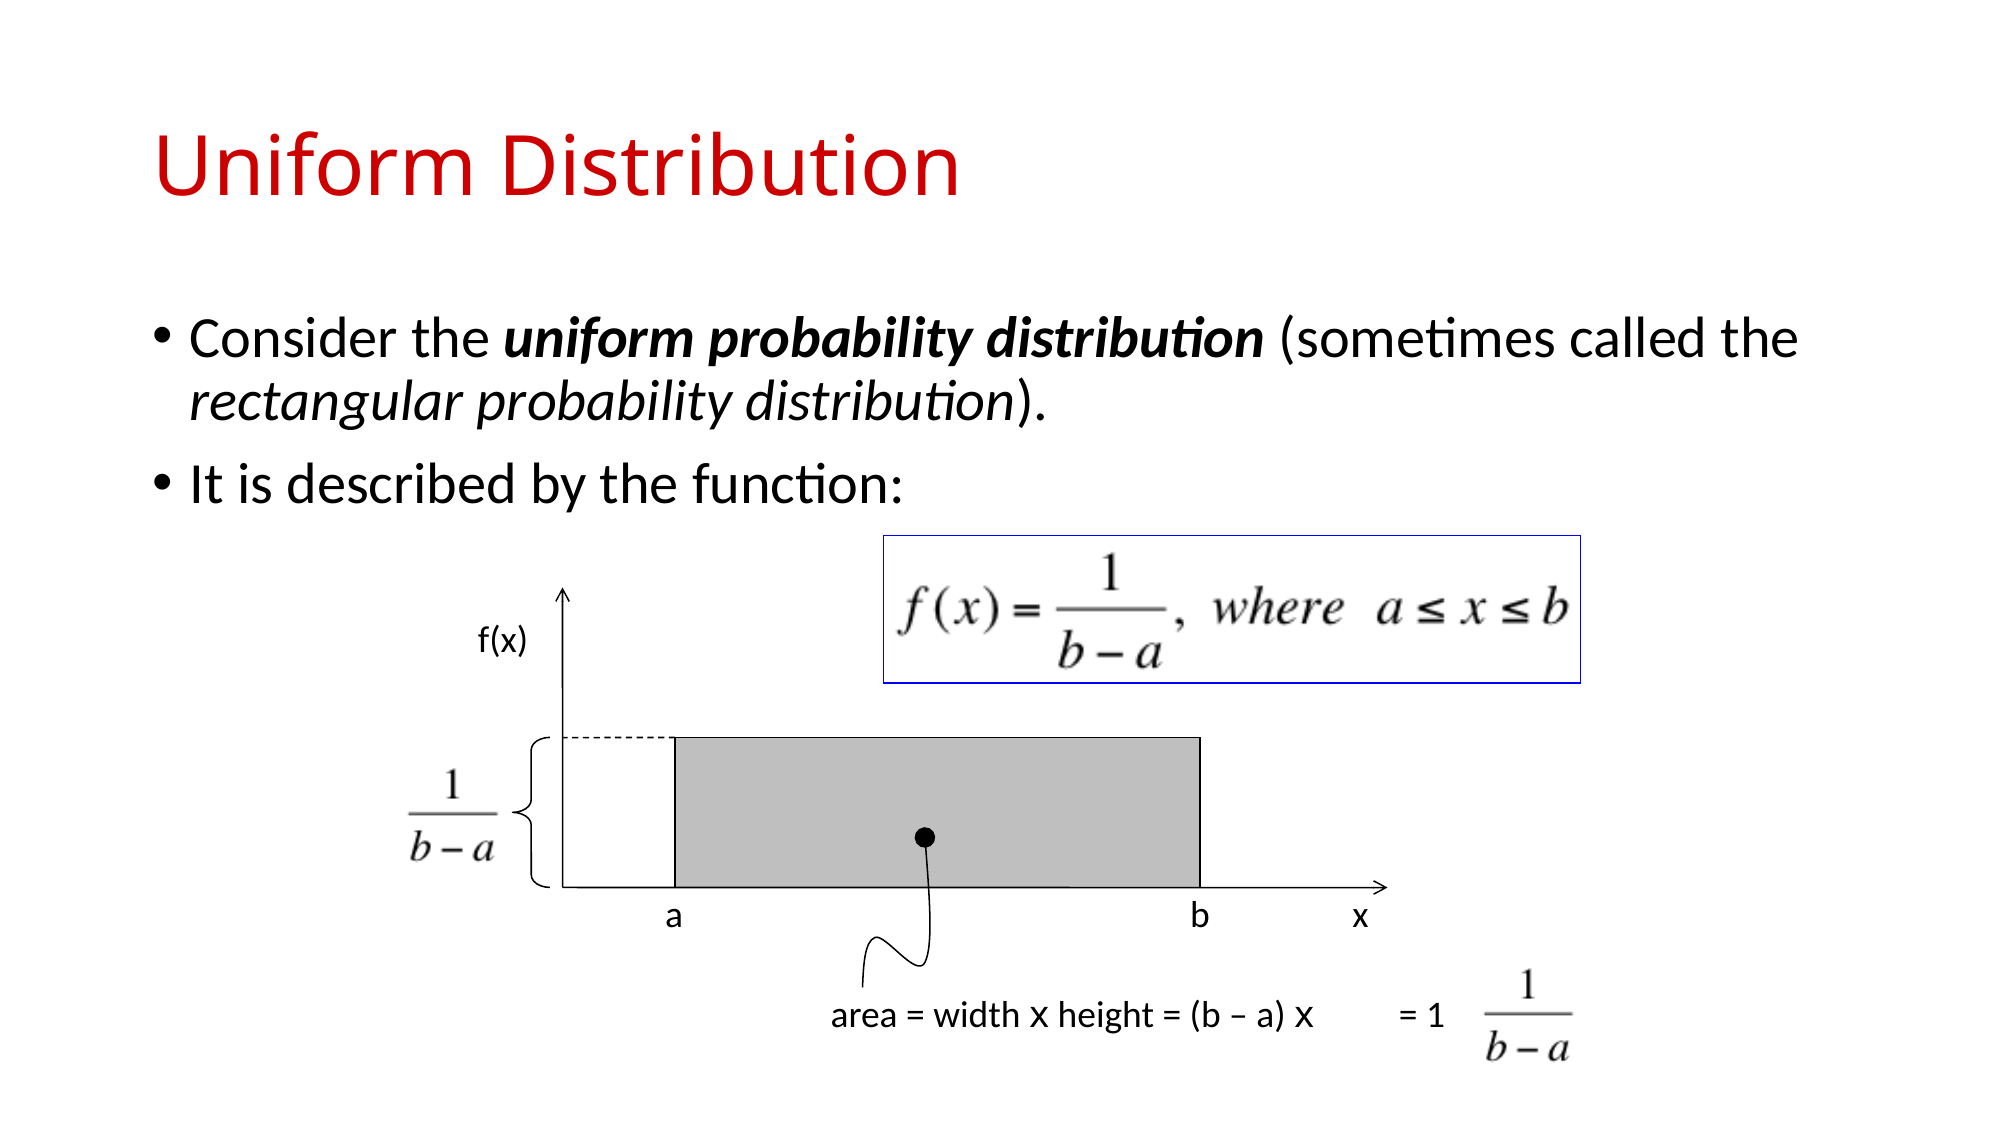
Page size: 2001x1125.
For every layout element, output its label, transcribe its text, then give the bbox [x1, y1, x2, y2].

text_box b [1175, 882, 1225, 943]
text_box [555, 587, 570, 737]
text_box area = width x height = (b – a) x = 1 [815, 982, 1461, 1043]
picture [399, 762, 505, 871]
text_box a [650, 882, 699, 943]
text_box [512, 737, 550, 888]
title Uniform Distribution [137, 59, 1863, 278]
picture [1474, 962, 1580, 1071]
text_box x [1337, 882, 1384, 943]
list Consider the uniform probability distribution (sometimes called the rectangular probability distribution). It is described by the function: [137, 299, 1863, 1014]
text_box f(x) [463, 607, 544, 668]
text_box [862, 827, 936, 988]
picture [884, 536, 1580, 683]
